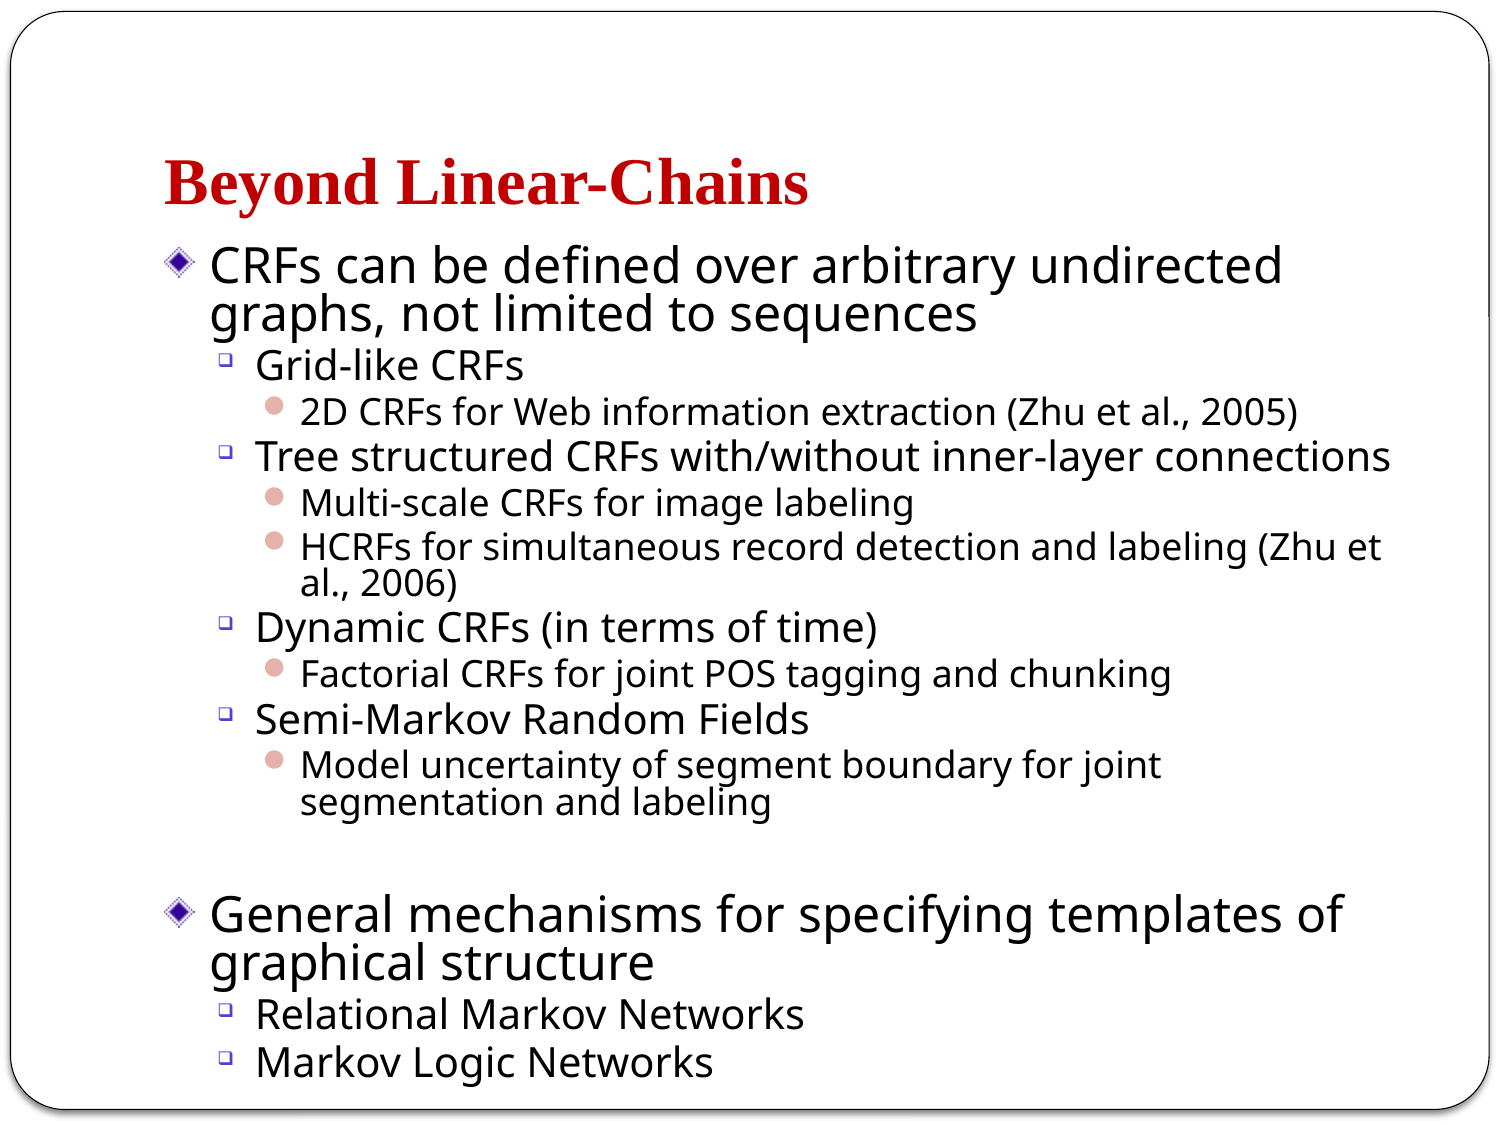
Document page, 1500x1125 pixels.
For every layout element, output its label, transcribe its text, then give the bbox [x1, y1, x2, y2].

title Beyond Linear-Chains [150, 45, 1425, 233]
list CRFs can be defined over arbitrary undirected graphs, not limited to sequences Grid-like CRFs 2D CRFs for Web information extraction (Zhu et al., 2005) Tree structured CRFs with/without inner-layer connections Multi-scale CRFs for image labeling HCRFs for simultaneous record detection and labeling (Zhu et al., 2006) Dynamic CRFs (in terms of time) Factorial CRFs for joint POS tagging and chunking Semi-Markov Random Fields Model uncertainty of segment boundary for joint segmentation and labeling General mechanisms for specifying templates of graphical structure Relational Markov Networks Markov Logic Networks [150, 237, 1425, 1067]
picture [164, 897, 195, 928]
picture [164, 247, 195, 278]
